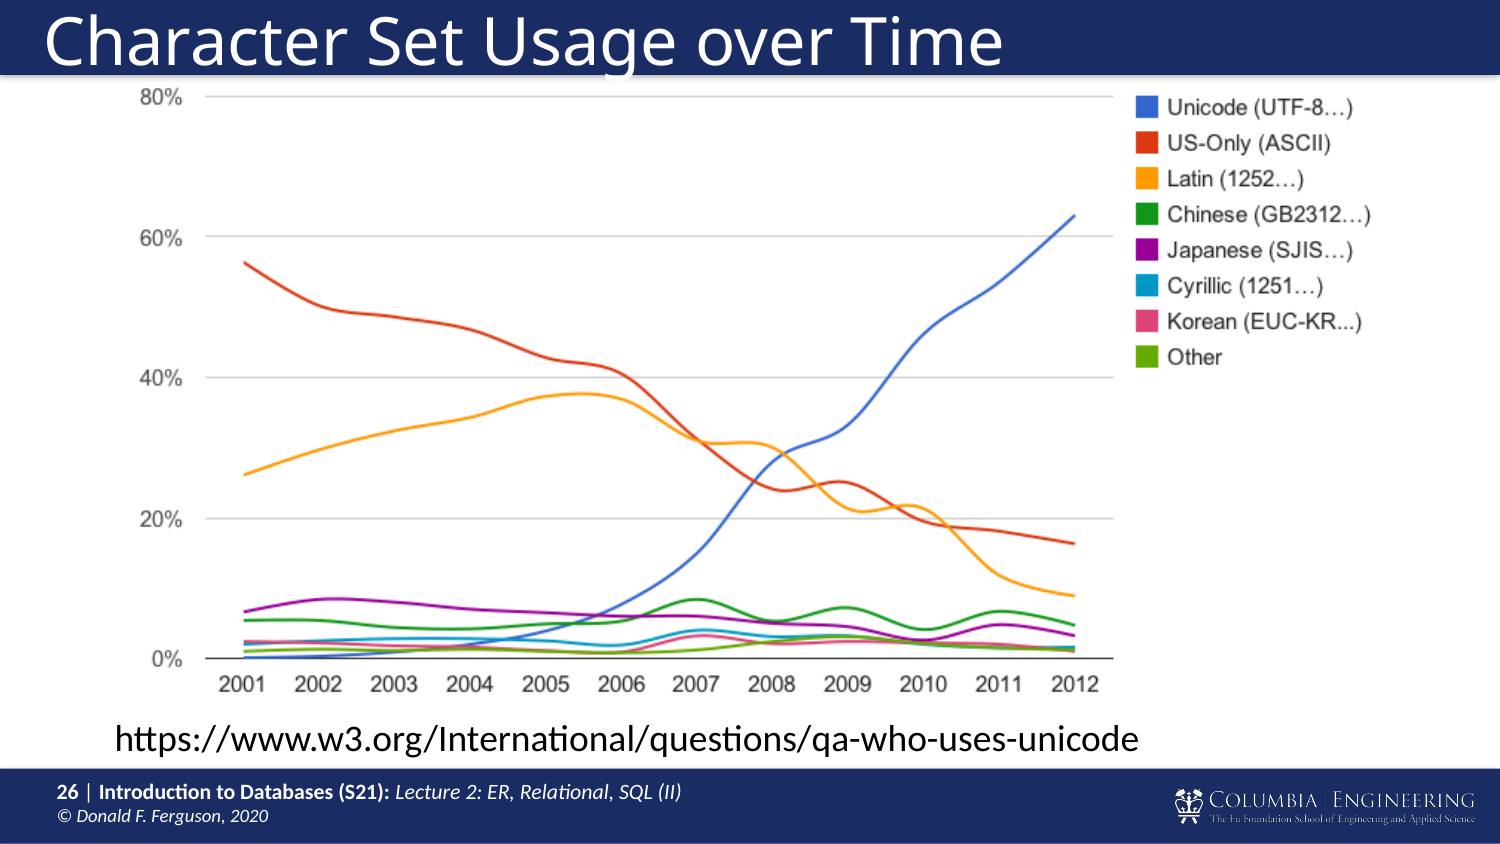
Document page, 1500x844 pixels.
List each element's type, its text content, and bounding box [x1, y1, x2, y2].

text_box https://www.w3.org/International/questions/qa-who-uses-unicode [99, 706, 1300, 766]
title Character Set Usage over Time [28, 0, 1450, 73]
picture [137, 84, 1377, 701]
